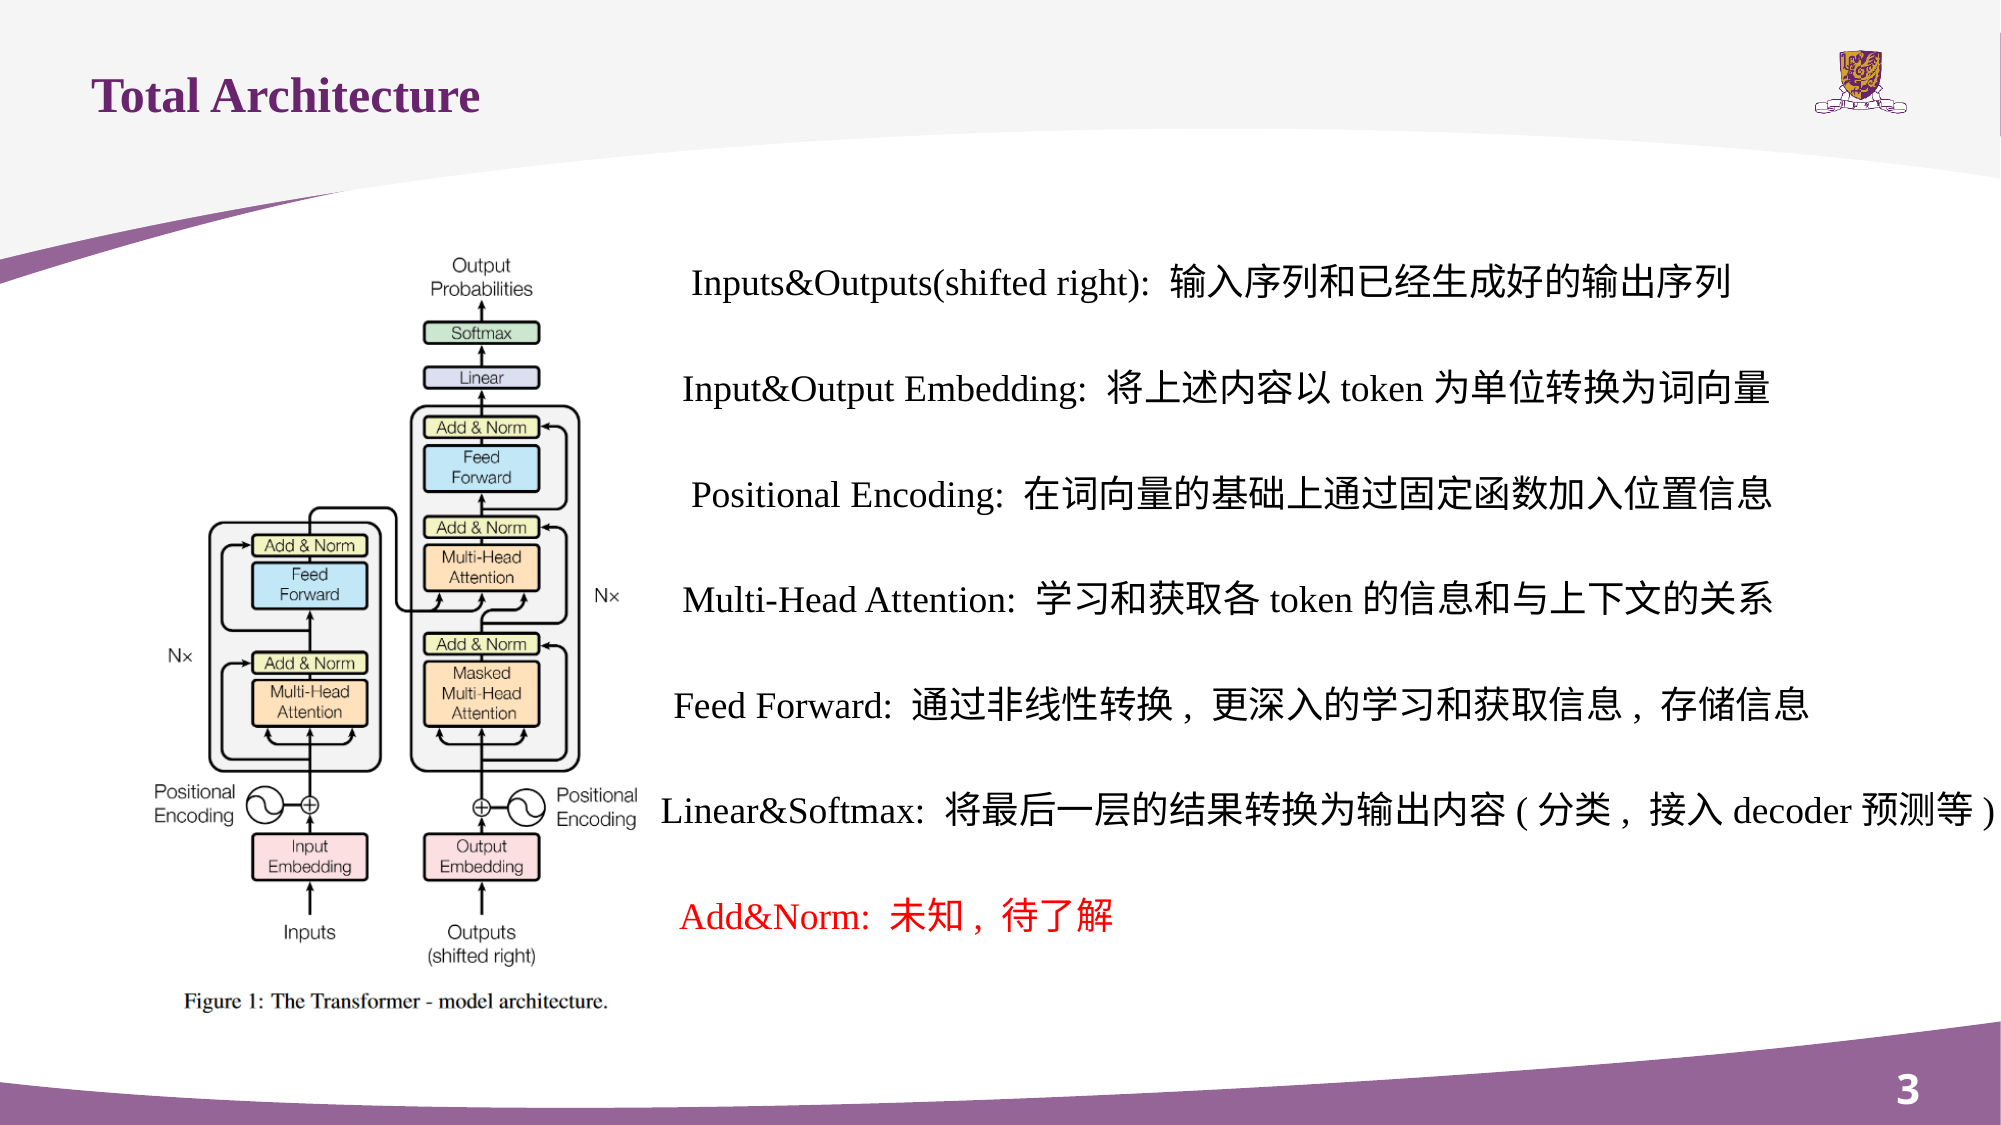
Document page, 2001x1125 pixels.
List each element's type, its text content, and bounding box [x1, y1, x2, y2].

text_box Input&Output Embedding: 将上述内容以token为单位转换为词向量 [667, 356, 1786, 417]
text_box Multi-Head Attention: 学习和获取各token的信息和与上下文的关系 [667, 567, 1790, 628]
picture [1812, 33, 1909, 130]
text_box Positional Encoding: 在词向量的基础上通过固定函数加入位置信息 [676, 462, 1789, 522]
text_box Add&Norm: 未知, 待了解 [664, 884, 1129, 945]
text_box Inputs&Outputs(shifted right): 输入序列和已经生成好的输出序列 [676, 250, 1747, 311]
picture [140, 250, 647, 1020]
title Total Architecture [79, 57, 1880, 146]
text_box Linear&Softmax: 将最后一层的结果转换为输出内容(分类, 接入decoder预测等) [647, 778, 2000, 839]
text_box Feed Forward: 通过非线性转换, 更深入的学习和获取信息, 存储信息 [658, 673, 1826, 734]
